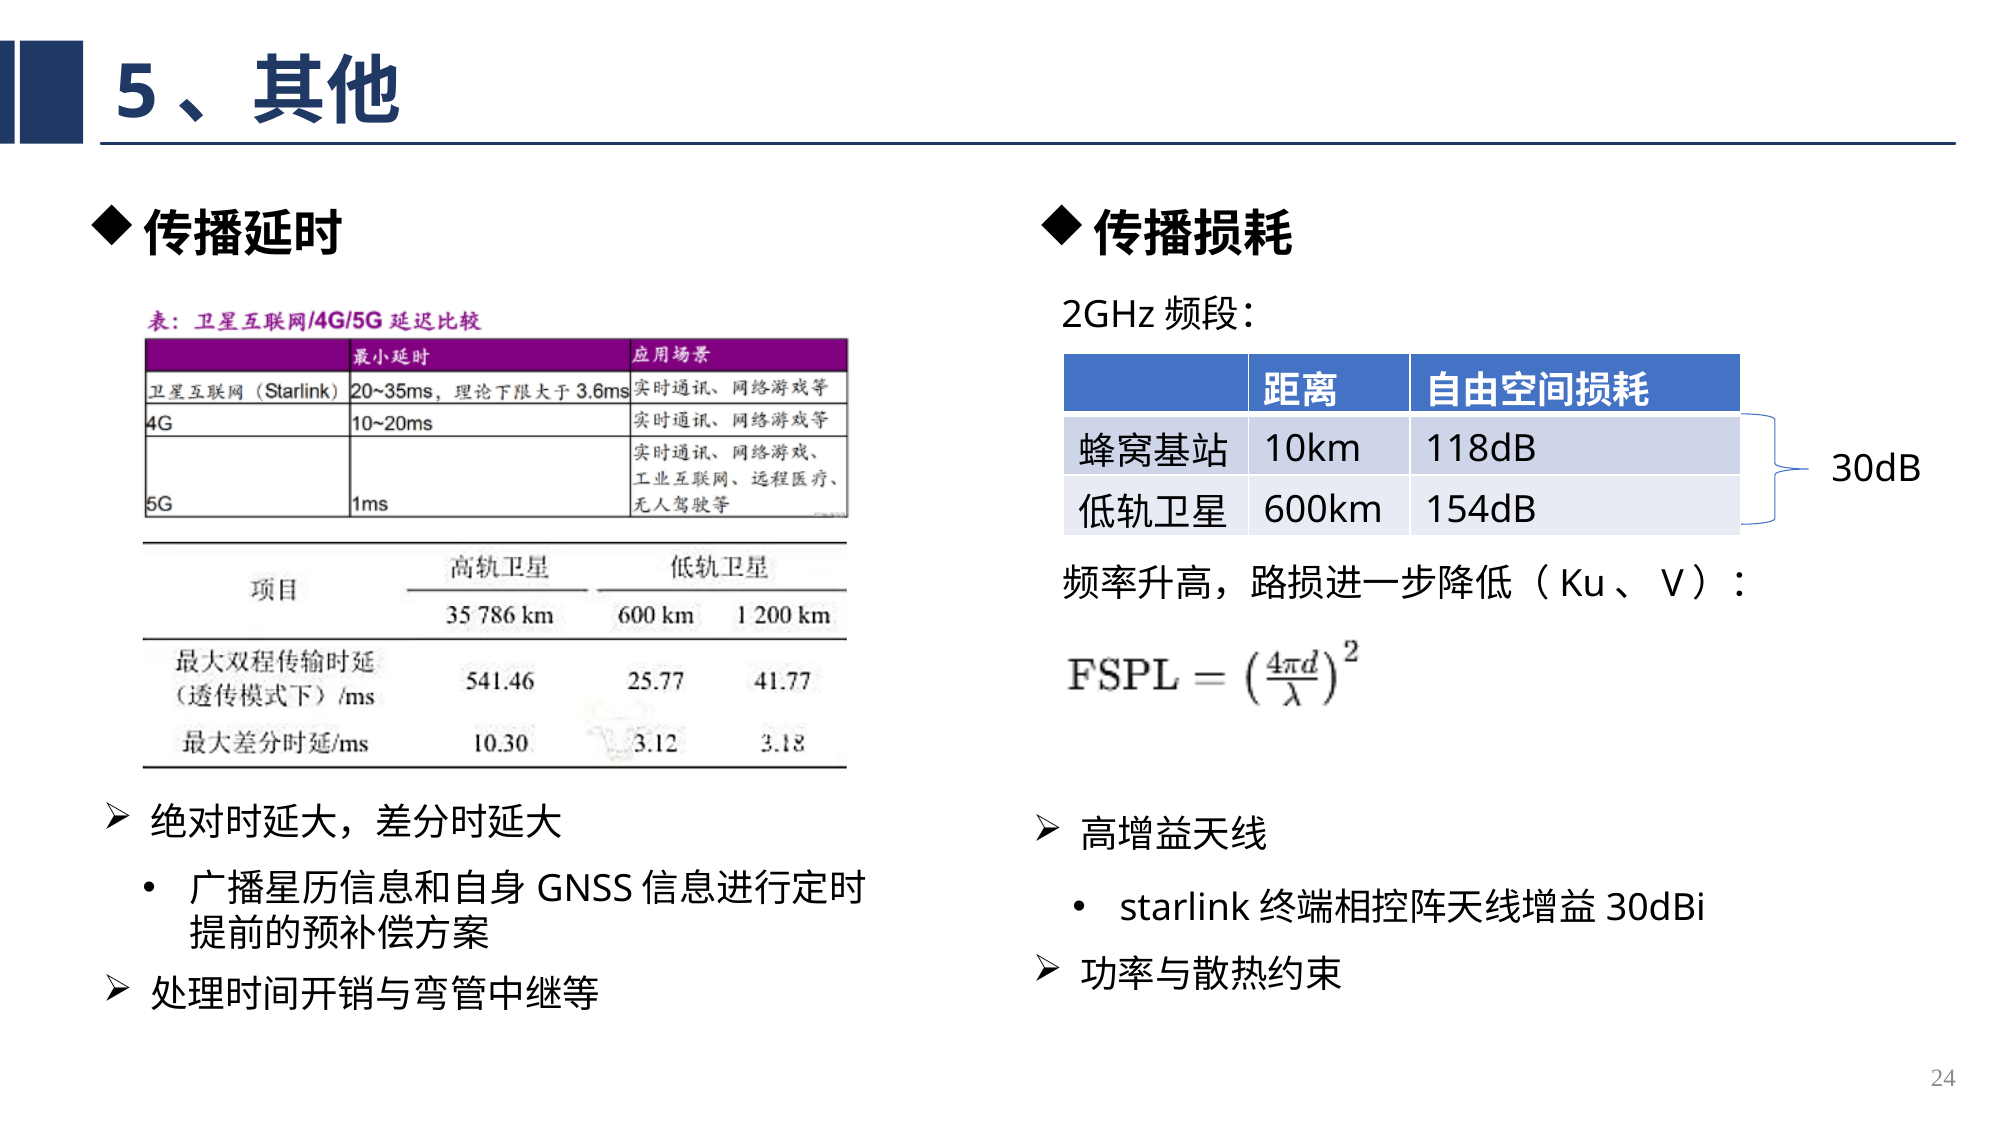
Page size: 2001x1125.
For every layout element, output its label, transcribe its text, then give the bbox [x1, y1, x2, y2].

text_box 广播星历信息和自身GNSS信息进行定时提前的预补偿方案 [128, 856, 905, 962]
table_cell 低轨卫星 [1064, 476, 1248, 535]
text_box 传播损耗 [1022, 194, 1309, 269]
text_box 处理时间开销与弯管中继等 [88, 962, 739, 1023]
table_cell 600km [1249, 476, 1409, 535]
slide_number 24 [1520, 1046, 1971, 1107]
text_box 2GHz频段： [1046, 282, 1292, 342]
table_cell 10km [1249, 417, 1409, 474]
table_header 自由空间损耗 [1411, 354, 1740, 411]
table_cell 118dB [1411, 417, 1740, 474]
table_cell 154dB [1411, 476, 1740, 535]
picture [1020, 599, 1494, 739]
table_header [1064, 354, 1248, 411]
text_box [1741, 413, 1809, 525]
text_box starlink终端相控阵天线增益30dBi [1057, 875, 1721, 935]
picture [100, 282, 878, 800]
text_box 功率与散热约束 [1018, 942, 1941, 1003]
text_box 绝对时延大，差分时延大 [88, 790, 739, 851]
title 5、其他 [100, 33, 1191, 154]
text_box 传播延时 [72, 194, 359, 269]
text_box 高增益天线 [1018, 802, 1941, 863]
table_header 距离 [1249, 354, 1409, 411]
text_box 频率升高，路损进一步降低（Ku、V）： [1048, 551, 1852, 612]
table_cell 蜂窝基站 [1064, 417, 1248, 474]
text_box 30dB [1816, 436, 2000, 497]
